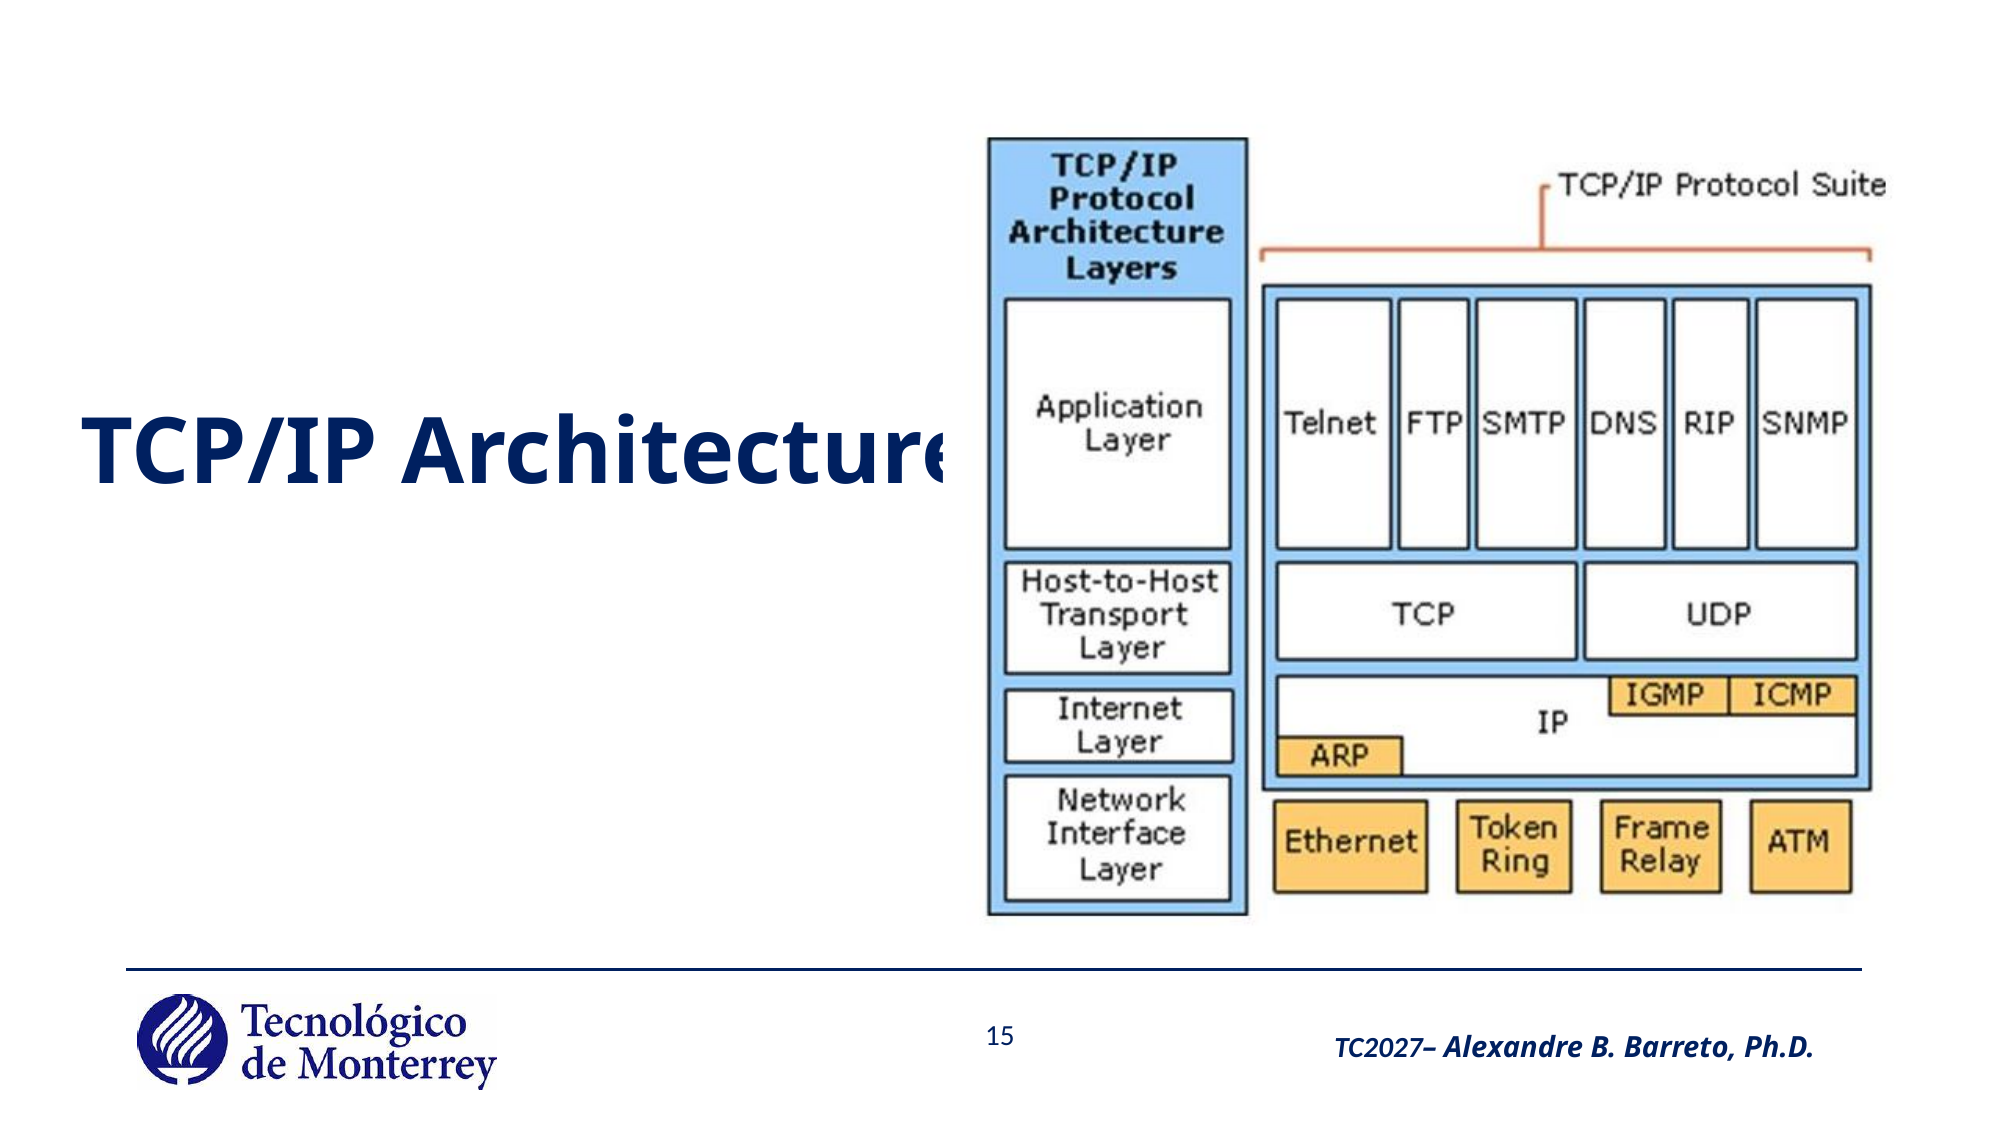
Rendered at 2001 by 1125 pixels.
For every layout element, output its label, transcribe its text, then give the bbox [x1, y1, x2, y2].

title TCP/IP Architecture [64, 345, 942, 563]
picture [137, 994, 497, 1090]
picture [942, 114, 1936, 949]
